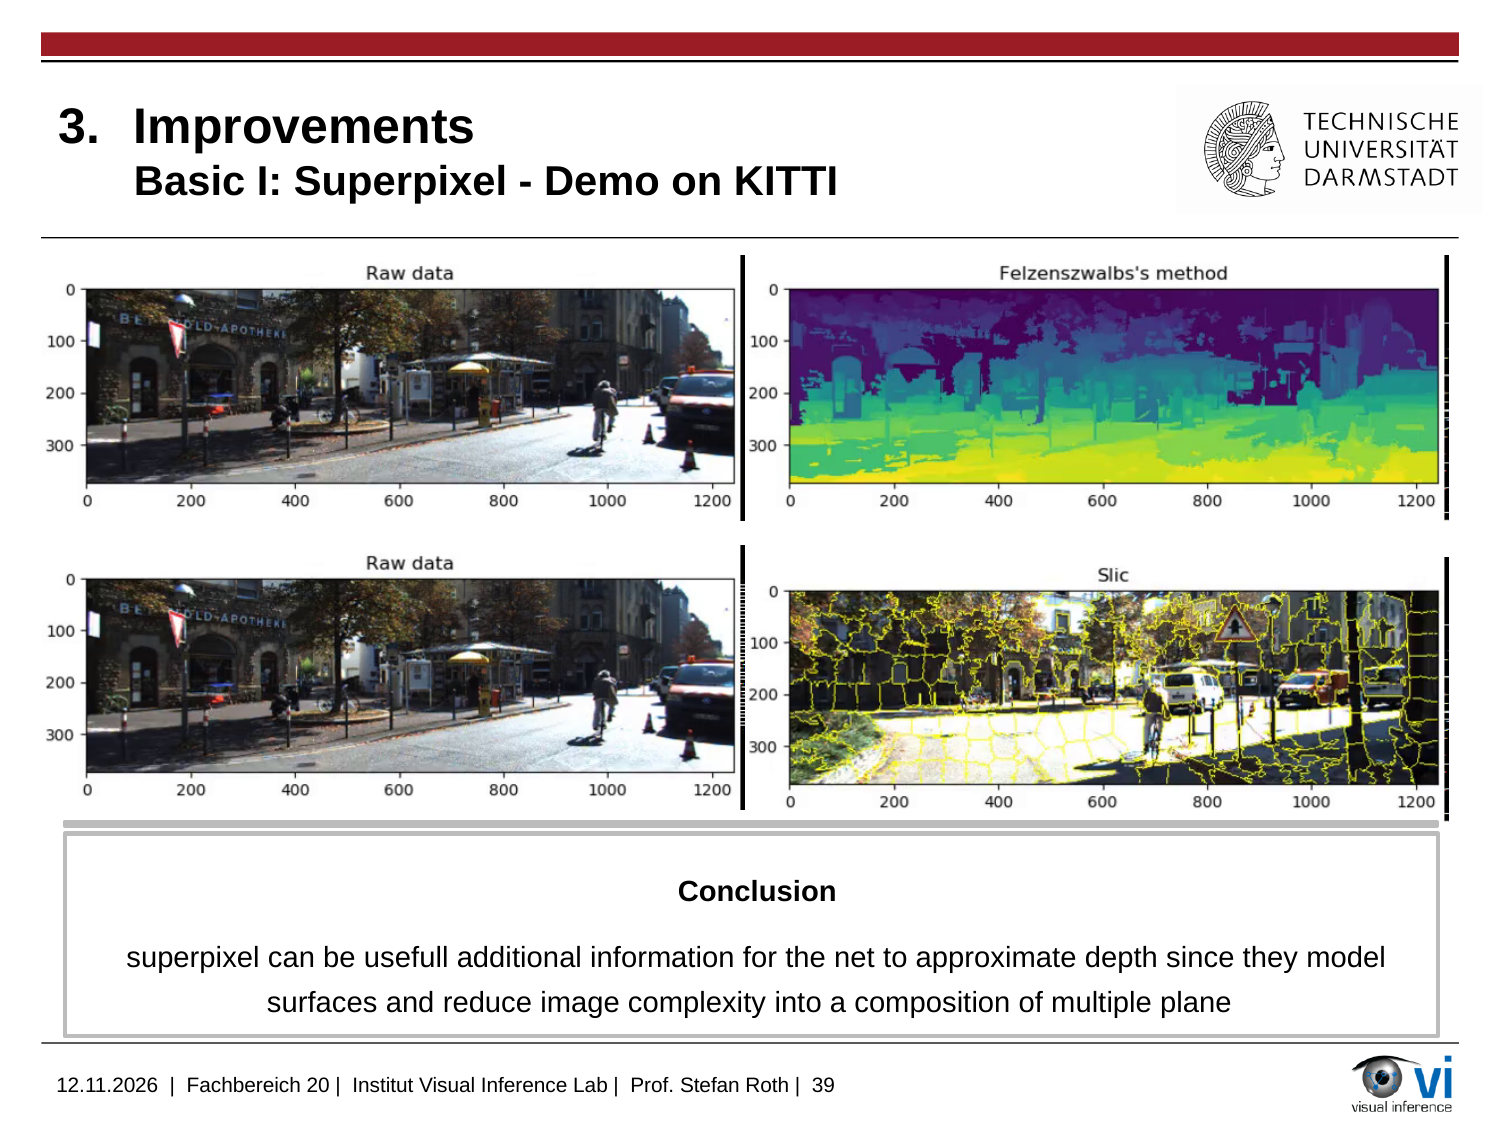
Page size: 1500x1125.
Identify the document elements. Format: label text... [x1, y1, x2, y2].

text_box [745, 556, 1450, 823]
picture [1351, 1055, 1500, 1112]
picture [1175, 84, 1483, 214]
title Improvements Basic I: Superpixel - Demo on KITTI [58, 79, 1149, 218]
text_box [31, 254, 746, 522]
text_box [747, 254, 1450, 522]
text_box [64, 821, 1439, 1037]
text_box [31, 544, 746, 811]
